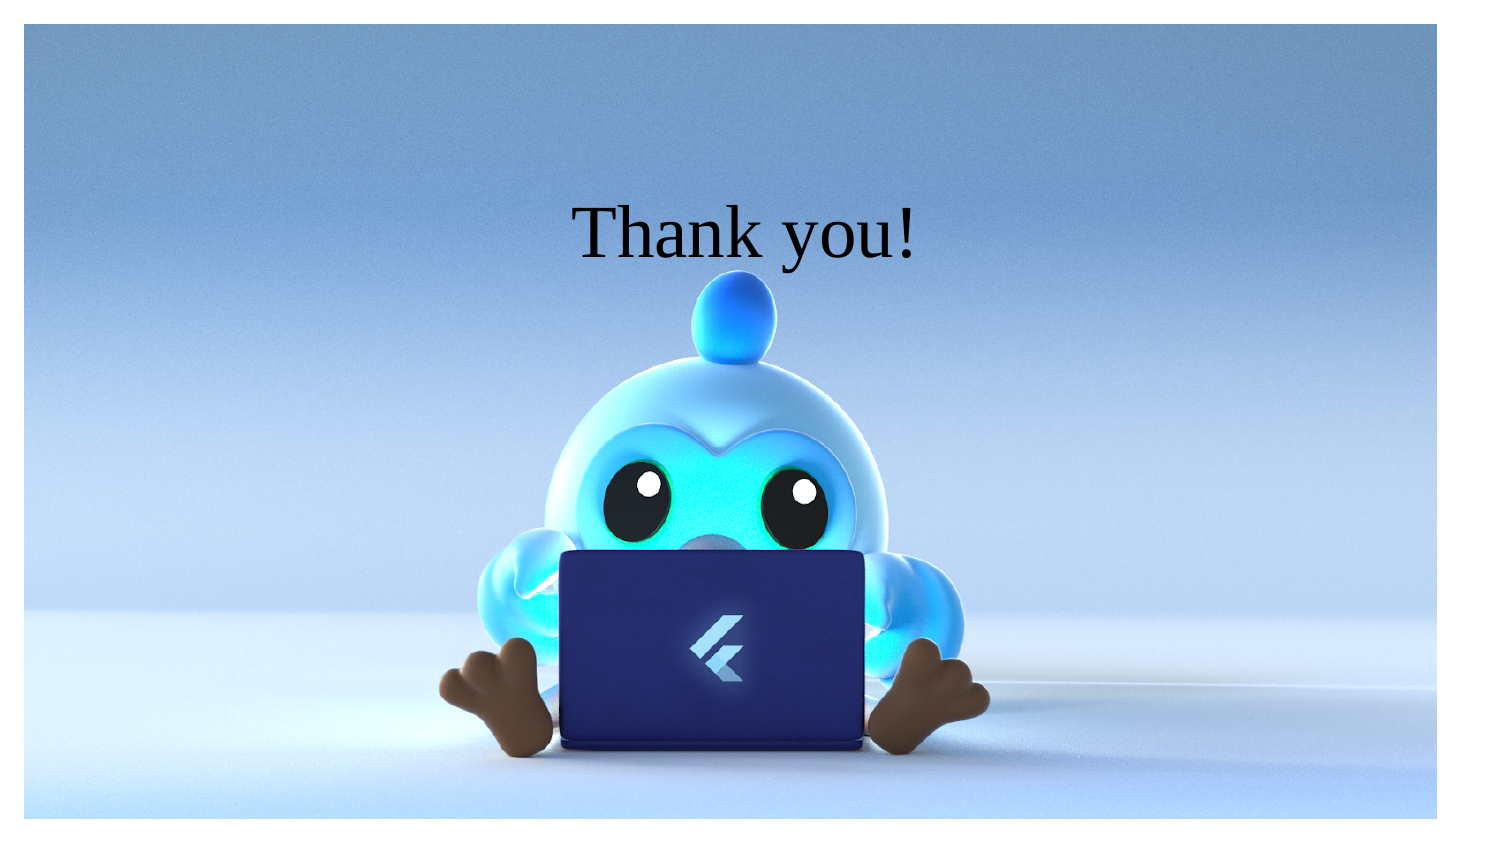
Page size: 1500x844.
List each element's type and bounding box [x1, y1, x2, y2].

picture [24, 24, 1437, 819]
